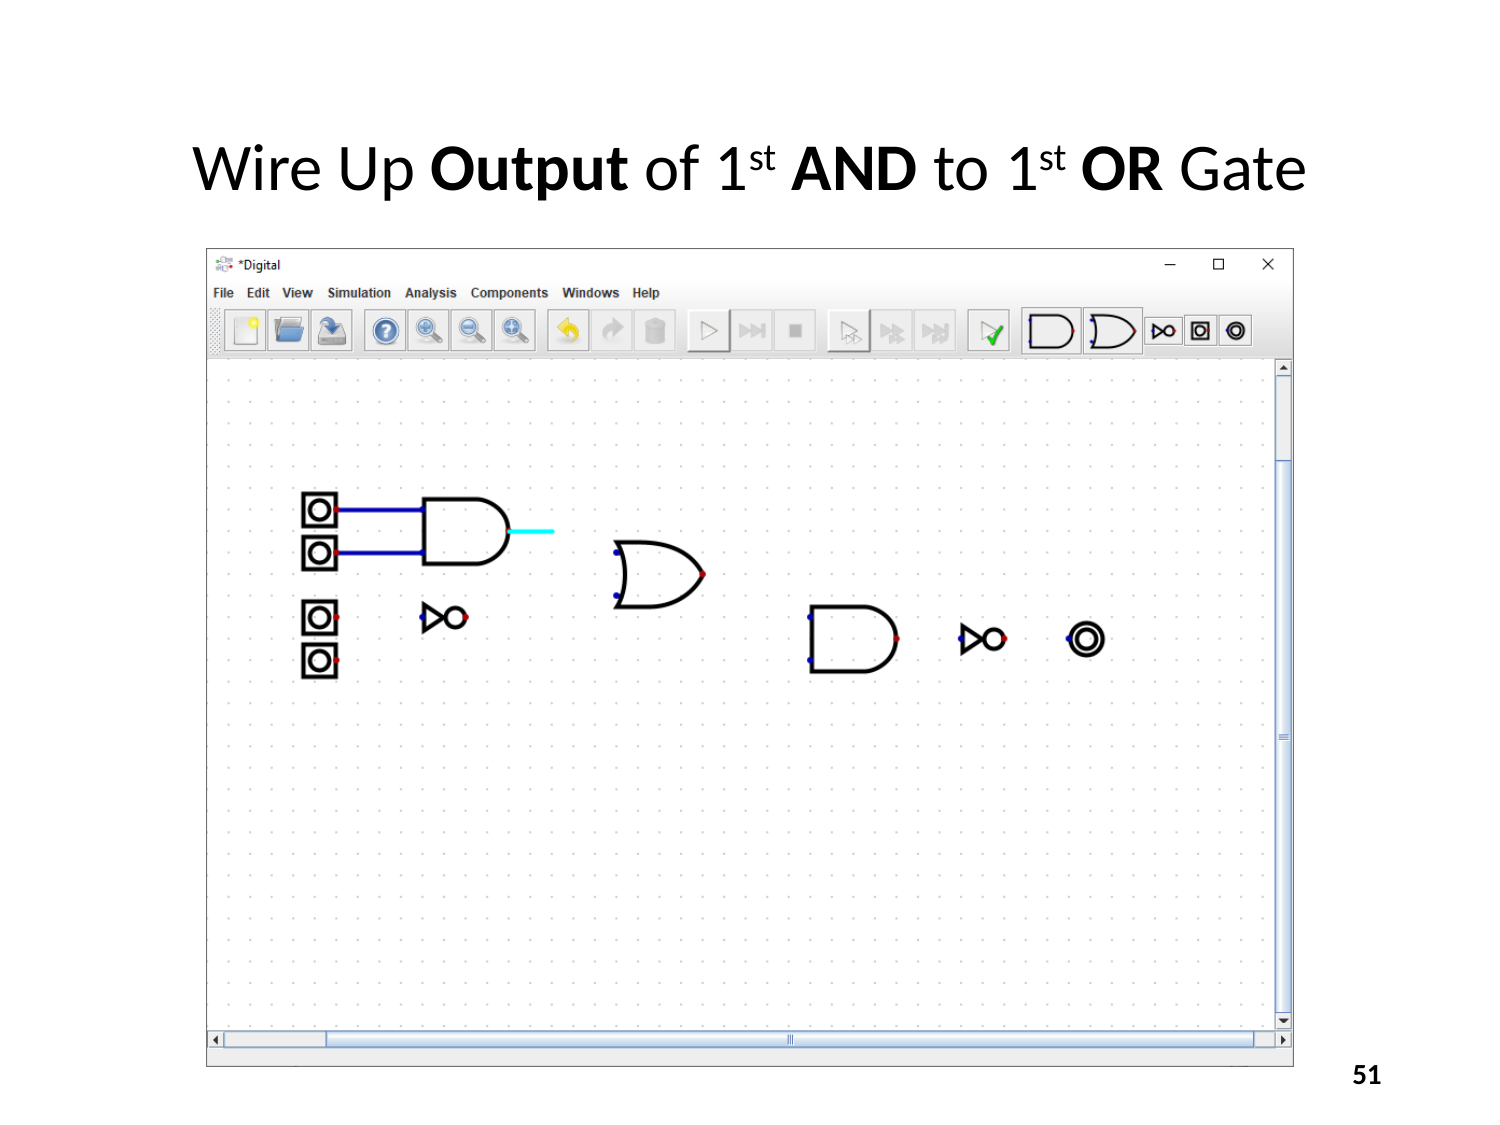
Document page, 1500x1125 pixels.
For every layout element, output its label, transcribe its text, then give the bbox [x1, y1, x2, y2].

slide_number 51 [1059, 1042, 1397, 1103]
title Wire Up Output of 1st AND to 1st OR Gate [103, 59, 1397, 278]
picture [206, 248, 1294, 1067]
